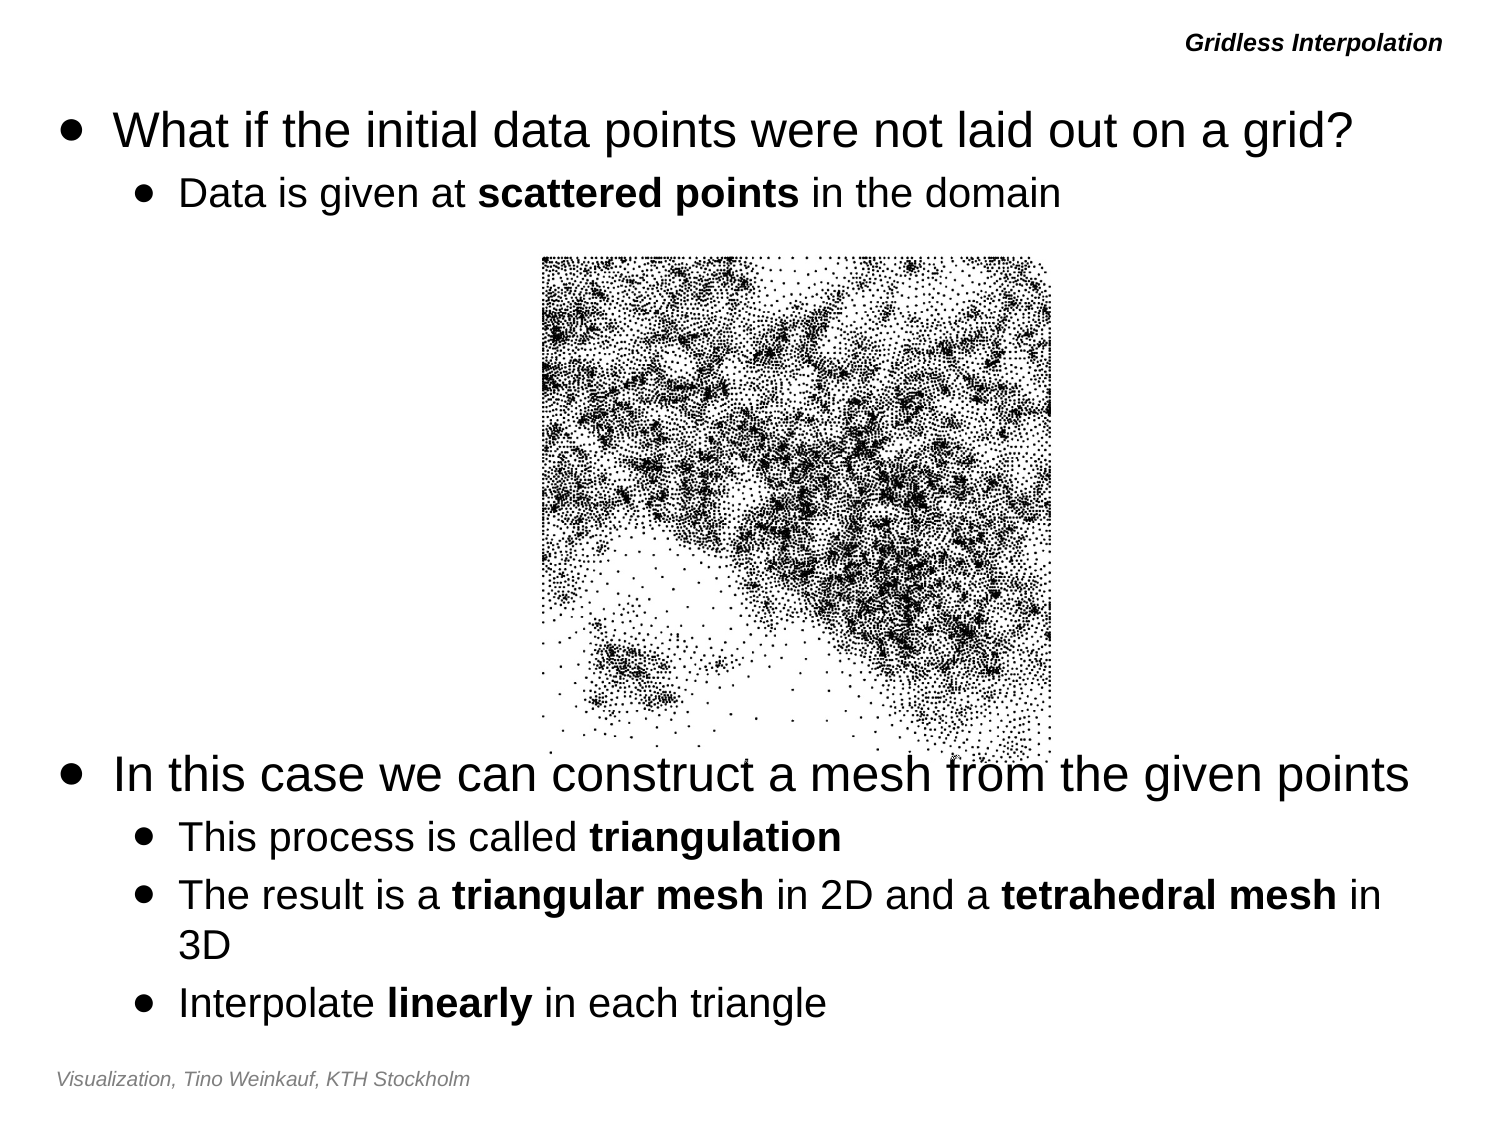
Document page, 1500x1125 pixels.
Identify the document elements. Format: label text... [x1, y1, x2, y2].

title Gridless Interpolation [237, 18, 1460, 67]
picture [537, 249, 1054, 763]
list What if the initial data points were not laid out on a grid? Data is given at scattered points in the domain In this case we can construct a mesh from the given points This process is called triangulation The result is a triangular mesh in 2D and a tetrahedral mesh in 3D Interpolate linearly in each triangle [40, 89, 1460, 1036]
